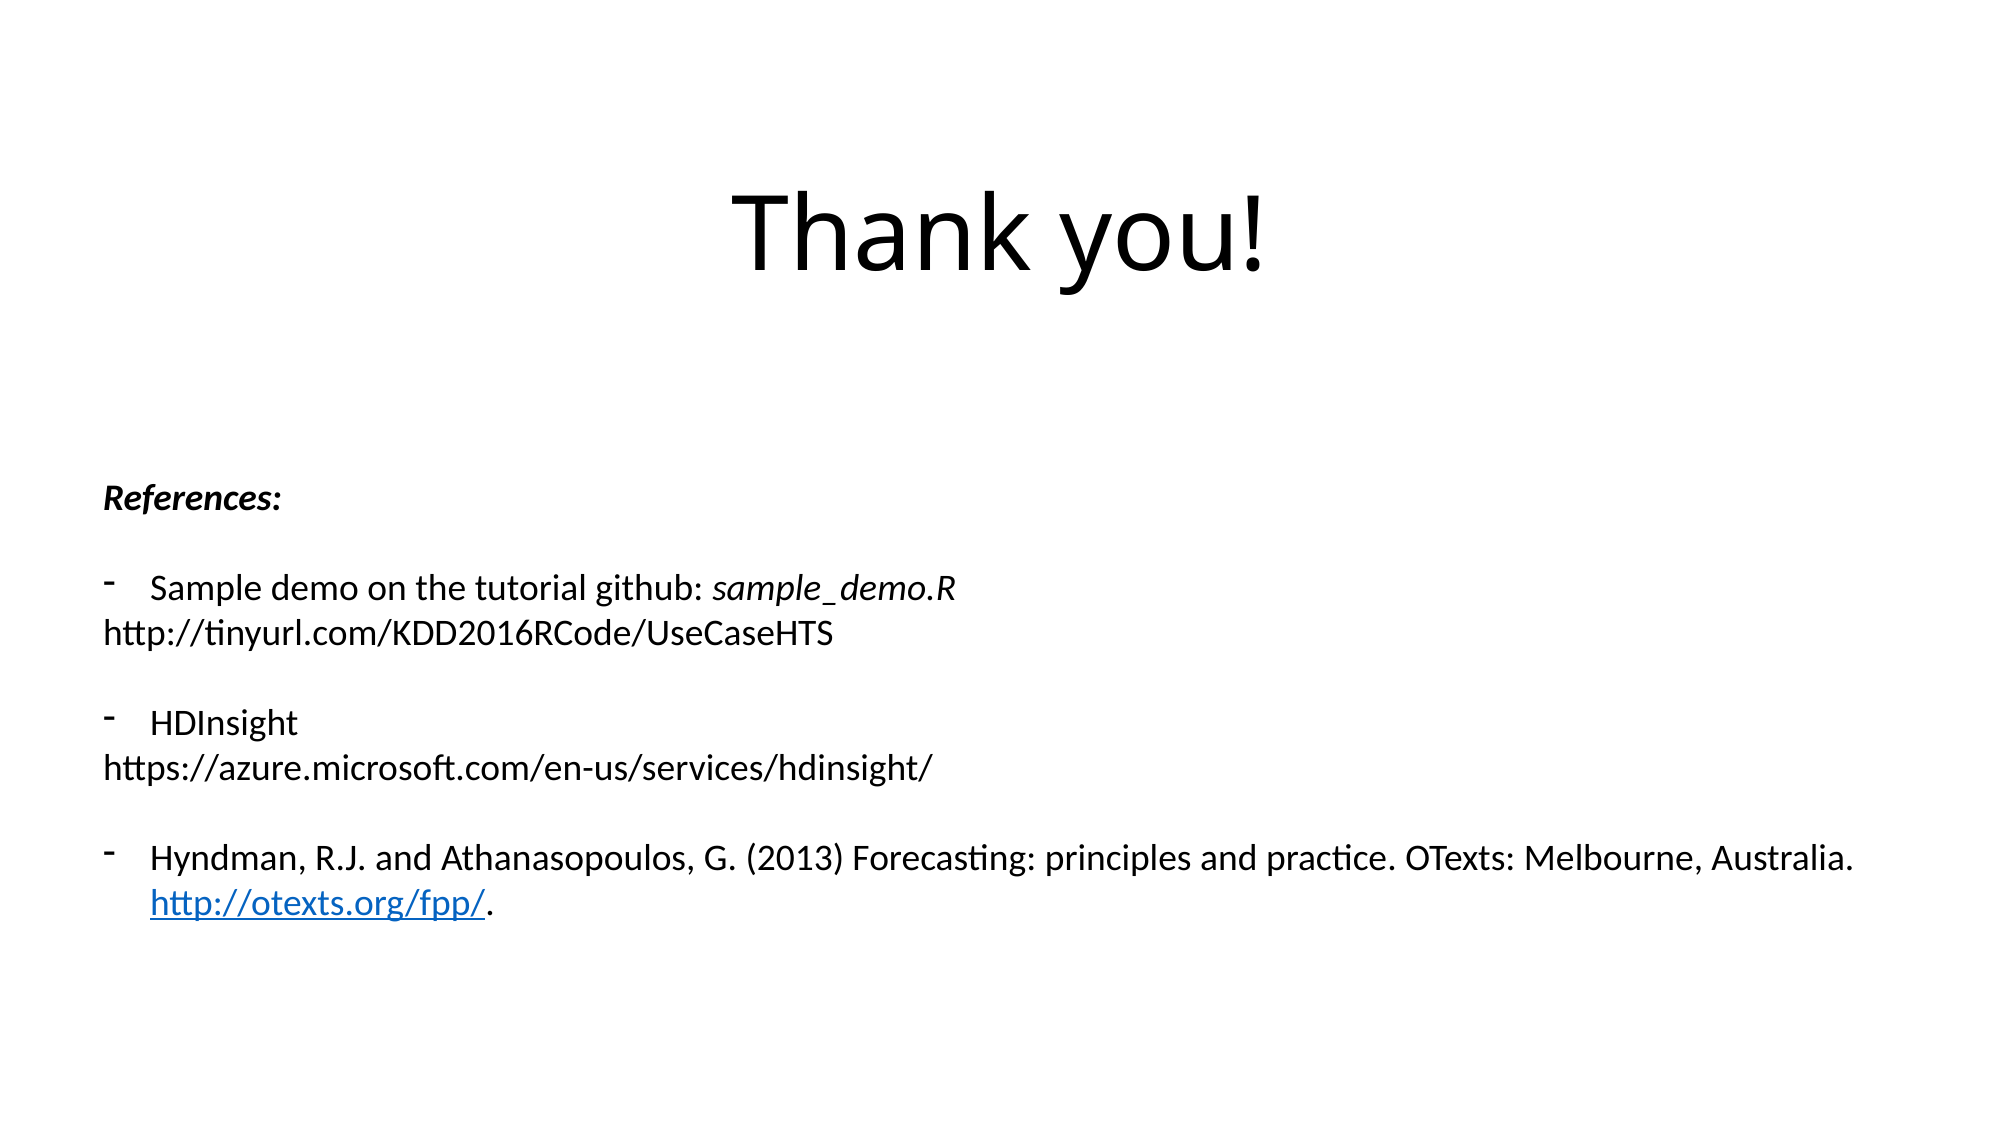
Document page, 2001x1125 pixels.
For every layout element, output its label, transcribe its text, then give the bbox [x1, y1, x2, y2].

title Thank you! [137, 59, 1863, 413]
text_box References: Sample demo on the tutorial github: sample_demo.R http://tinyurl.com/KDD2016RCode/UseCaseHTS HDInsight https://azure.microsoft.com/en-us/services/hdinsight/ Hyndman, R.J. and Athanasopoulos, G. (2013) Forecasting: principles and practice. OTexts: Melbourne, Australia. http://otexts.org/fpp/. [88, 465, 1912, 976]
